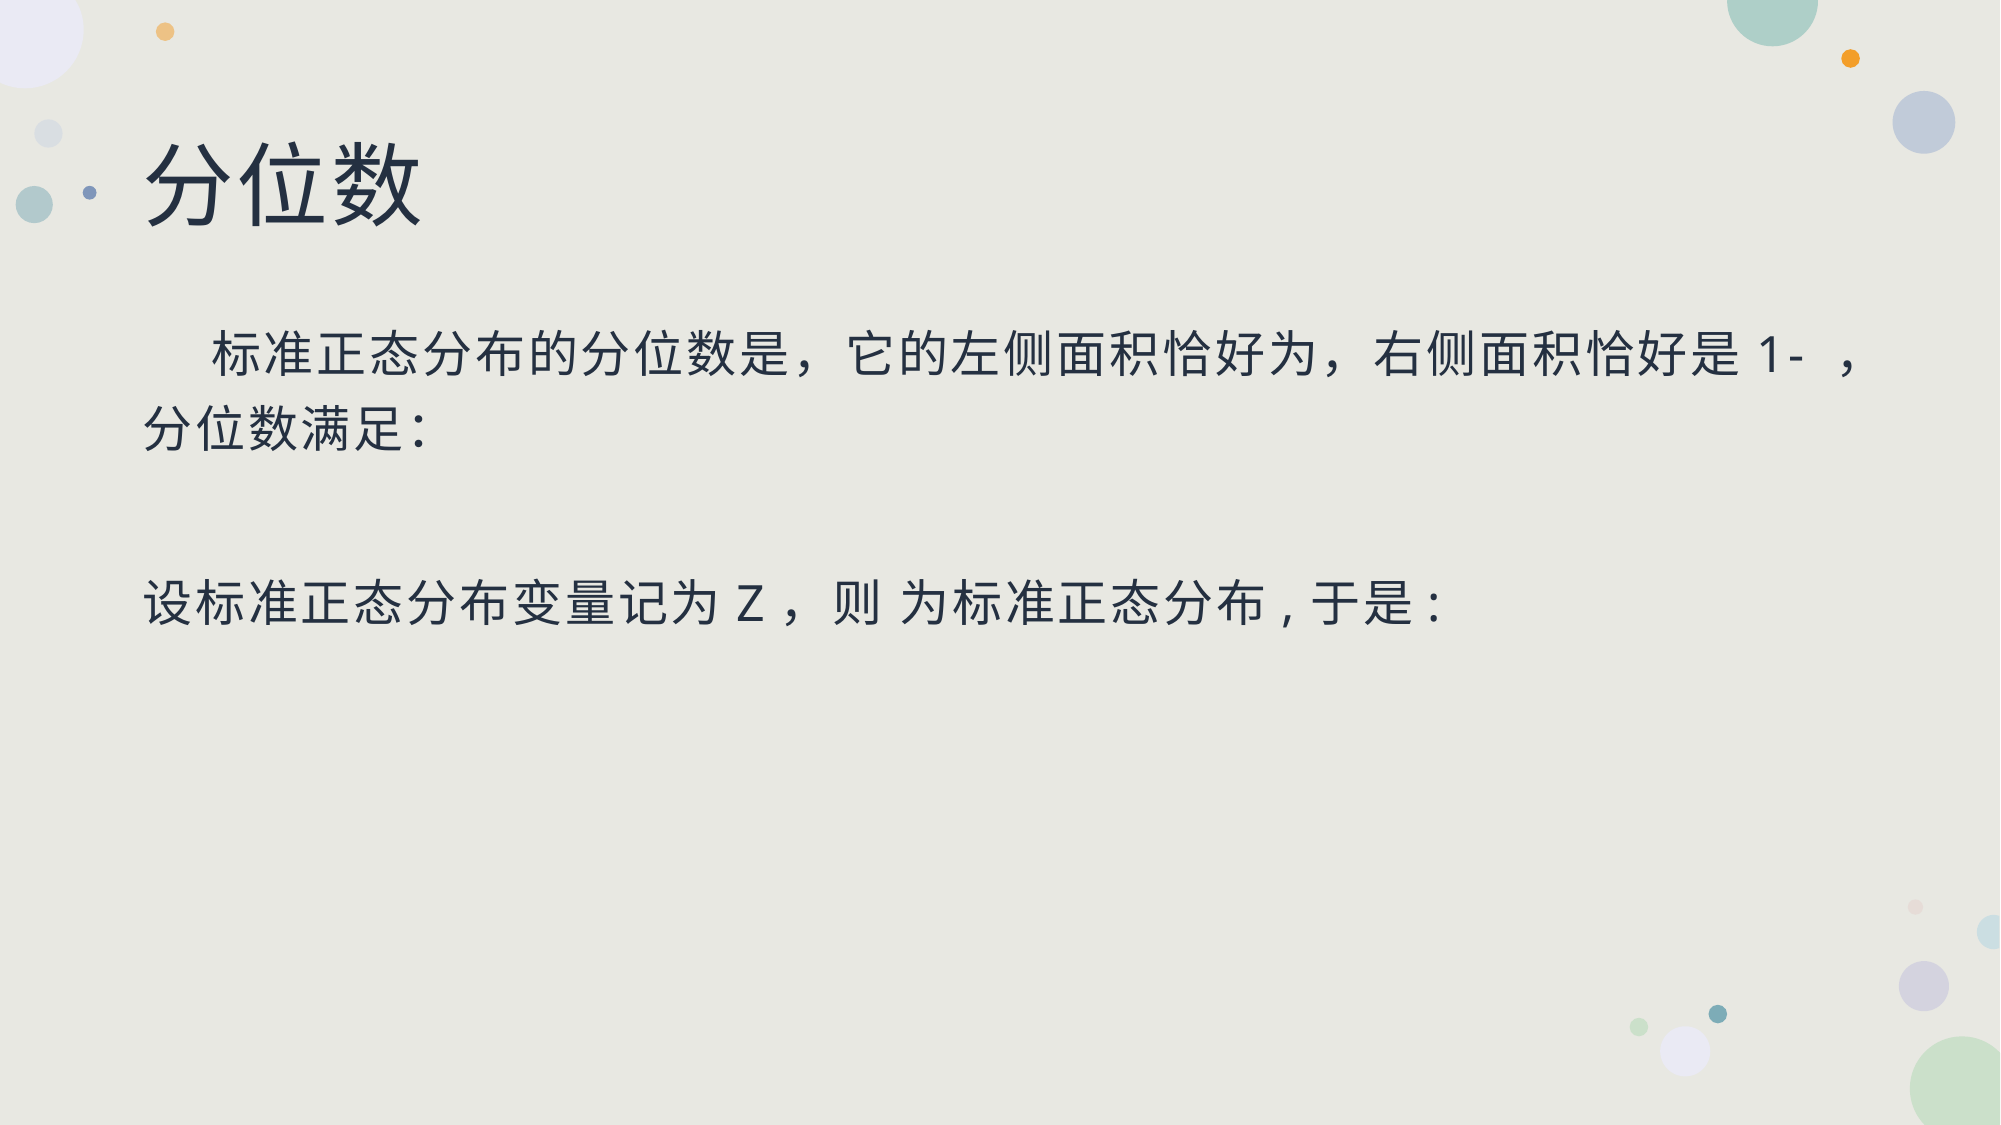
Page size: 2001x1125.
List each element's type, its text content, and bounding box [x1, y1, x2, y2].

title 分位数 [127, 59, 1877, 278]
